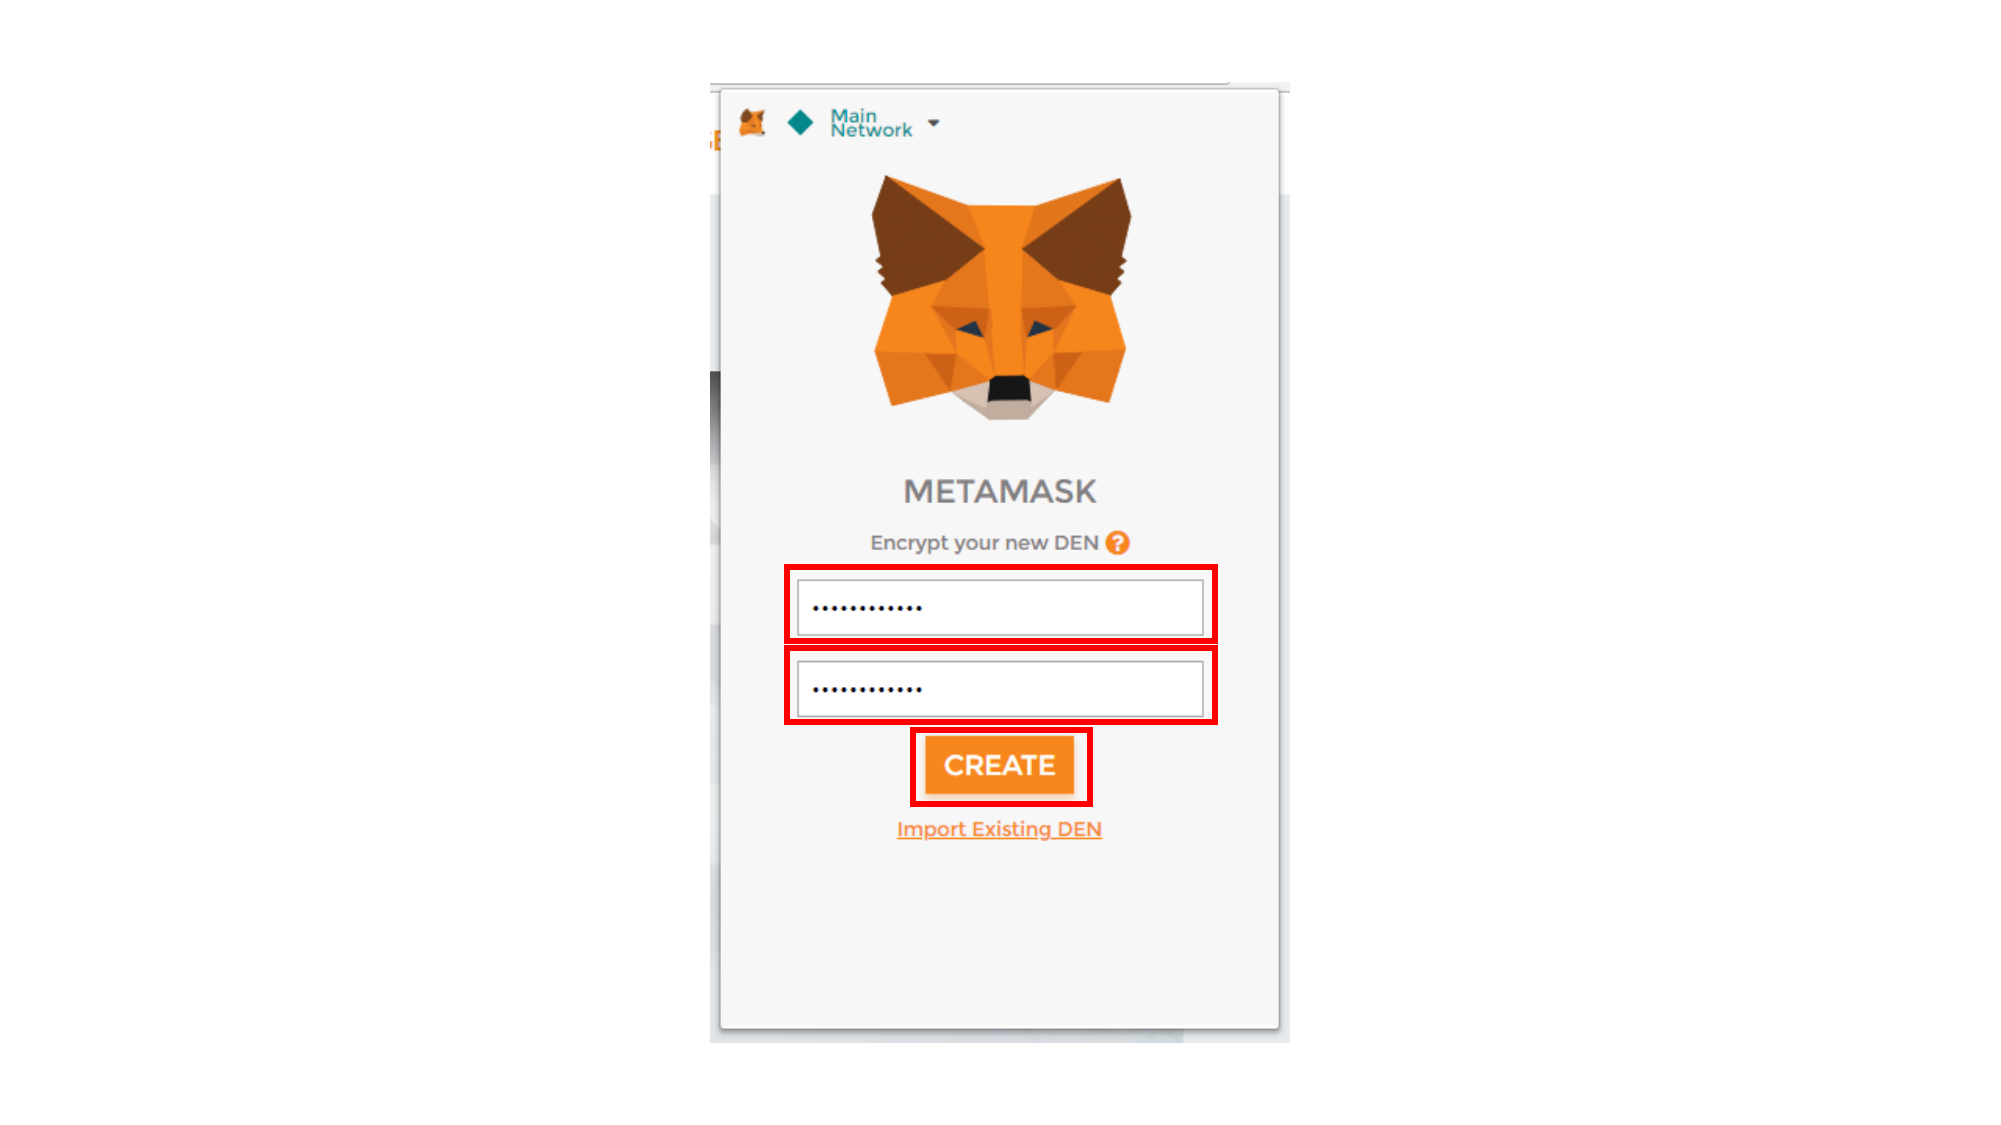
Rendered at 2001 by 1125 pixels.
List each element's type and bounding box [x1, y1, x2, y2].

picture [710, 82, 1290, 1043]
